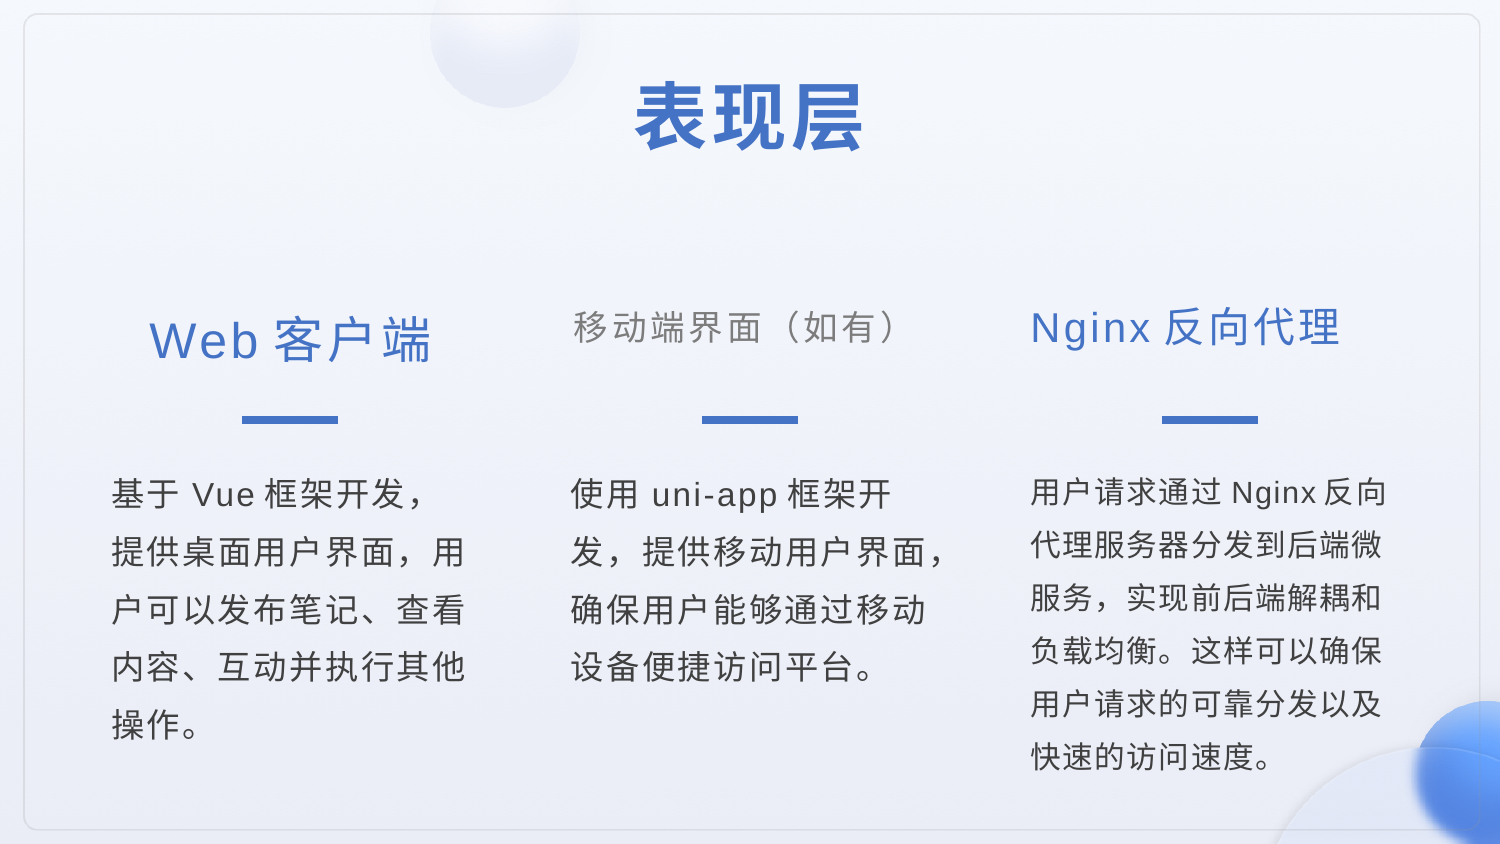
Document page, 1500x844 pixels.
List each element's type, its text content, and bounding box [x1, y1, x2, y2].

text_box 移动端界面（如有） [556, 293, 944, 389]
picture [0, 0, 1500, 844]
text_box Web客户端 [96, 293, 485, 389]
text_box 表现层 [74, 54, 1425, 170]
text_box 使用uni-app框架开发，提供移动用户界面，确保用户能够通过移动设备便捷访问平台。 [556, 451, 944, 792]
text_box Nginx反向代理 [1015, 293, 1448, 389]
text_box 基于Vue框架开发，提供桌面用户界面，用户可以发布笔记、查看内容、互动并执行其他操作。 [96, 451, 485, 792]
text_box 用户请求通过Nginx反向代理服务器分发到后端微服务，实现前后端解耦和负载均衡。这样可以确保用户请求的可靠分发以及快速的访问速度。 [1015, 451, 1404, 792]
